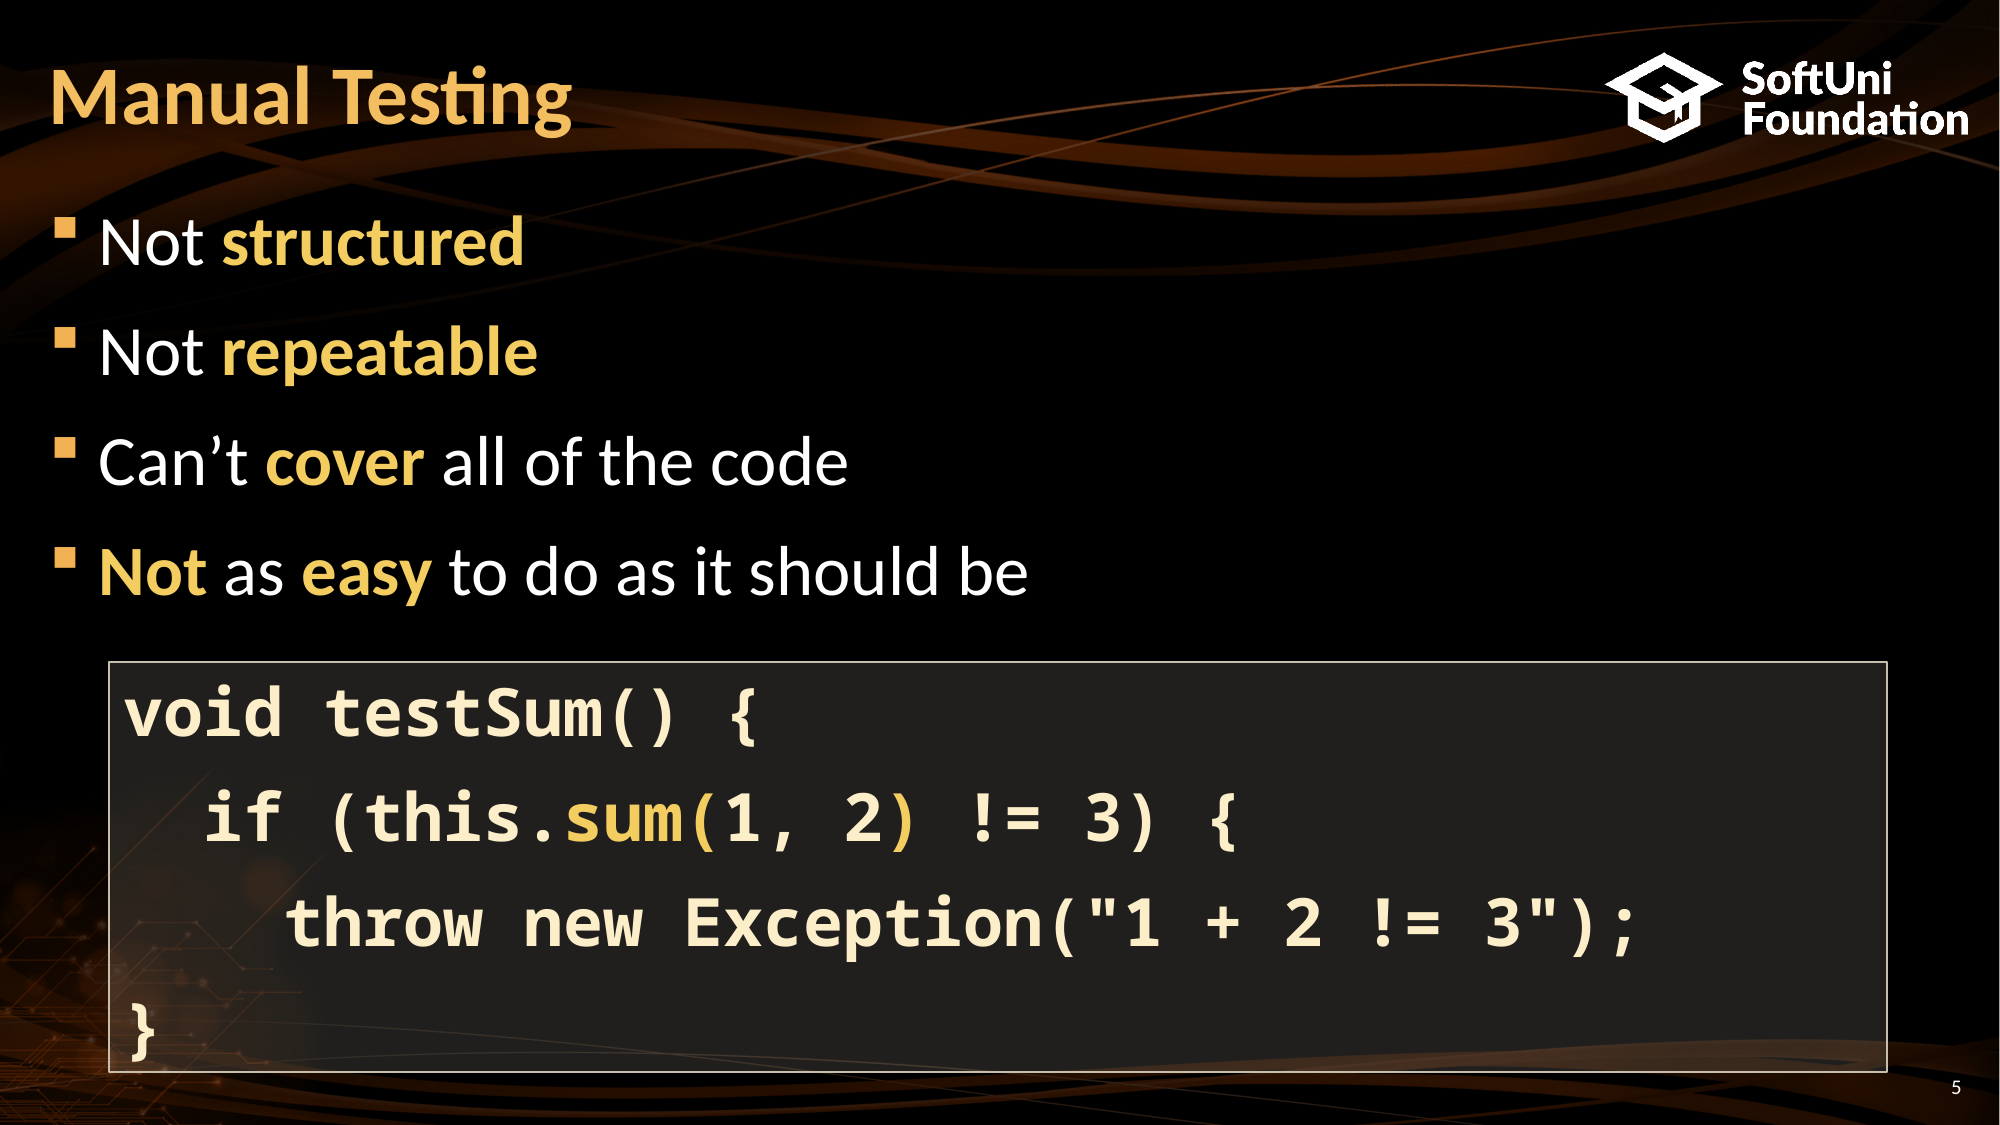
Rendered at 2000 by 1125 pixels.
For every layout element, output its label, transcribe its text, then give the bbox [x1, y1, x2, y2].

text_box Not structured Not repeatable Can’t cover all of the code Not as easy to do as it should be [31, 188, 1968, 1103]
text_box Manual Testing [30, 6, 1602, 189]
picture [0, 0, 2000, 1125]
text_box void testSum() { if (this.sum(1, 2) != 3) { throw new Exception("1 + 2 != 3"); } [108, 662, 1888, 1072]
